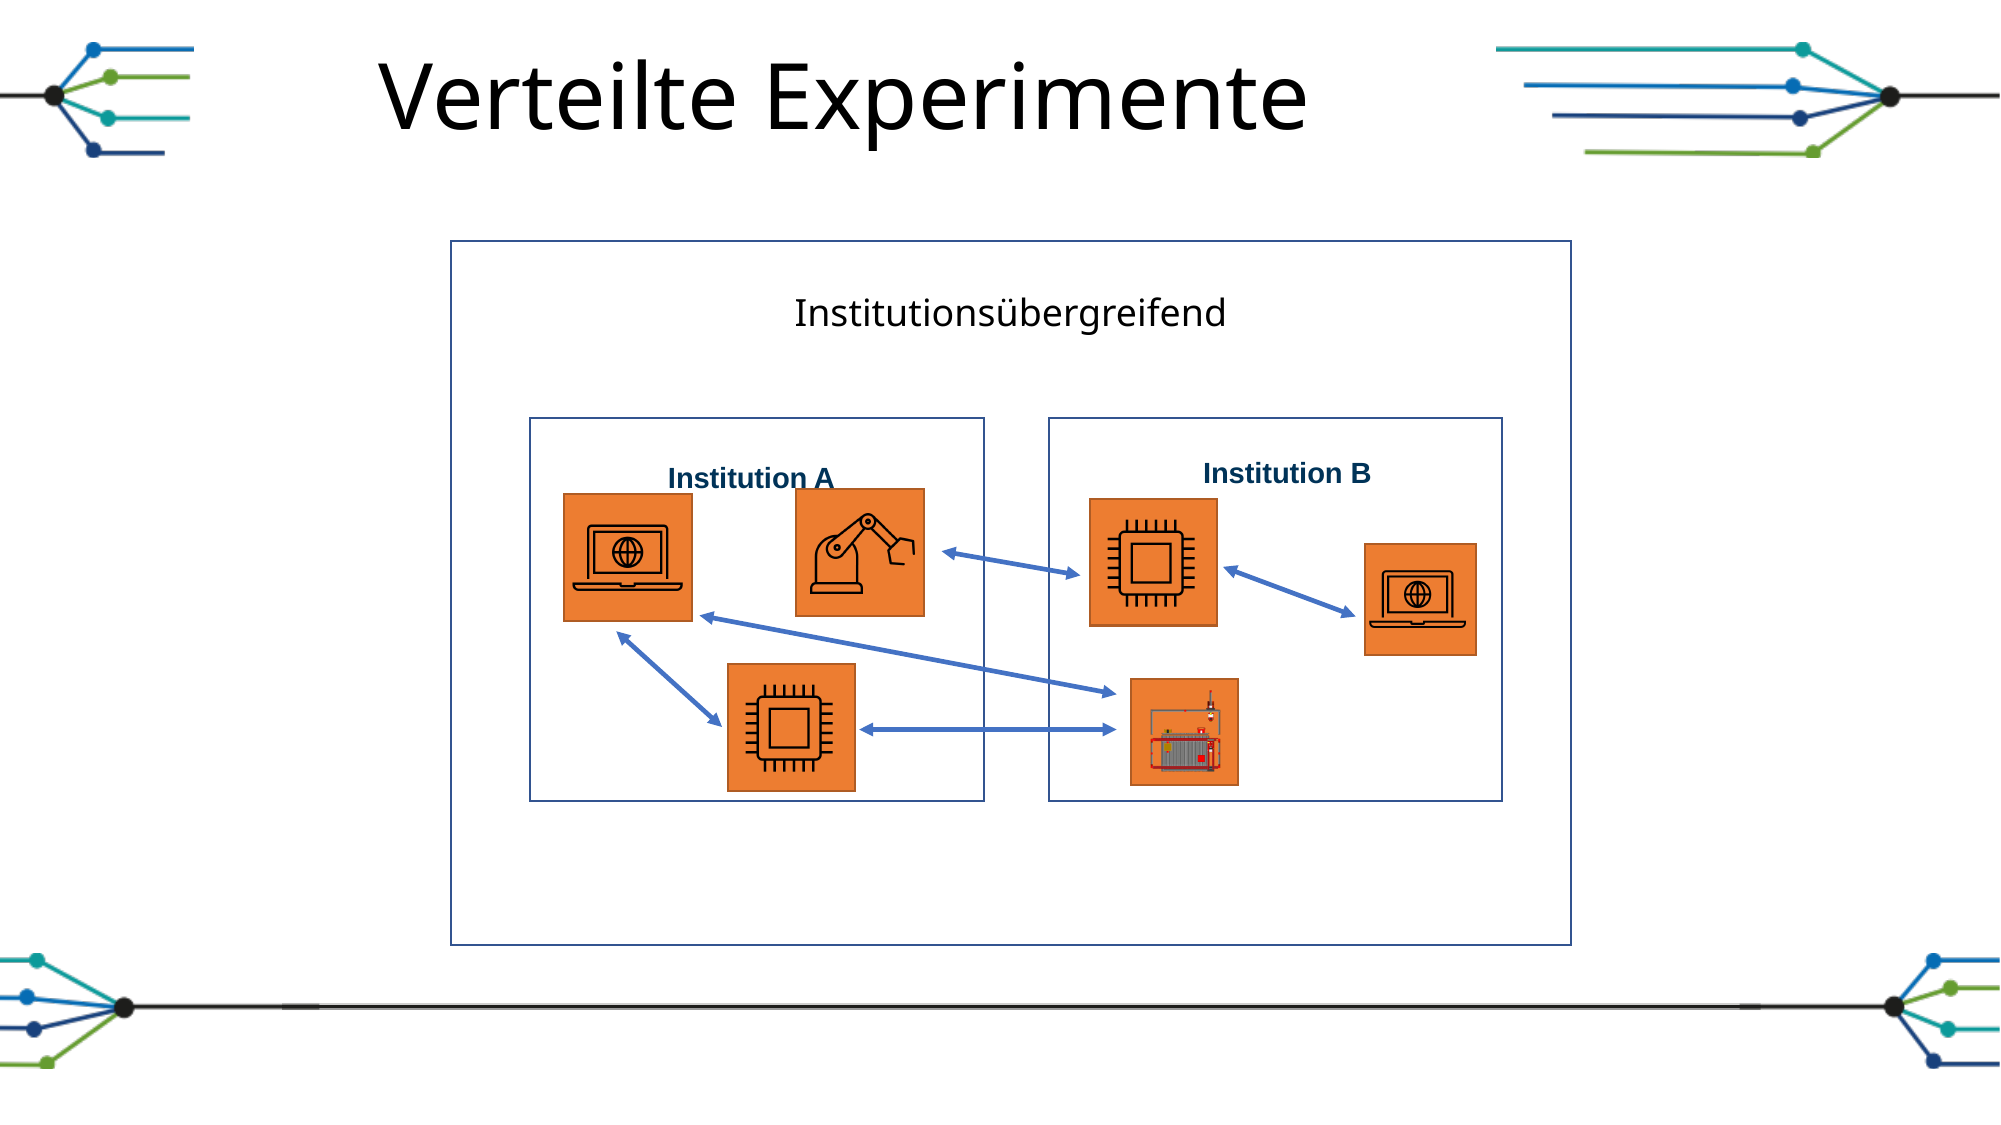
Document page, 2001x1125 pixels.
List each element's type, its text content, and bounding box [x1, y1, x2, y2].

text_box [450, 240, 1572, 946]
title Verteilte Experimente [193, 42, 1496, 158]
